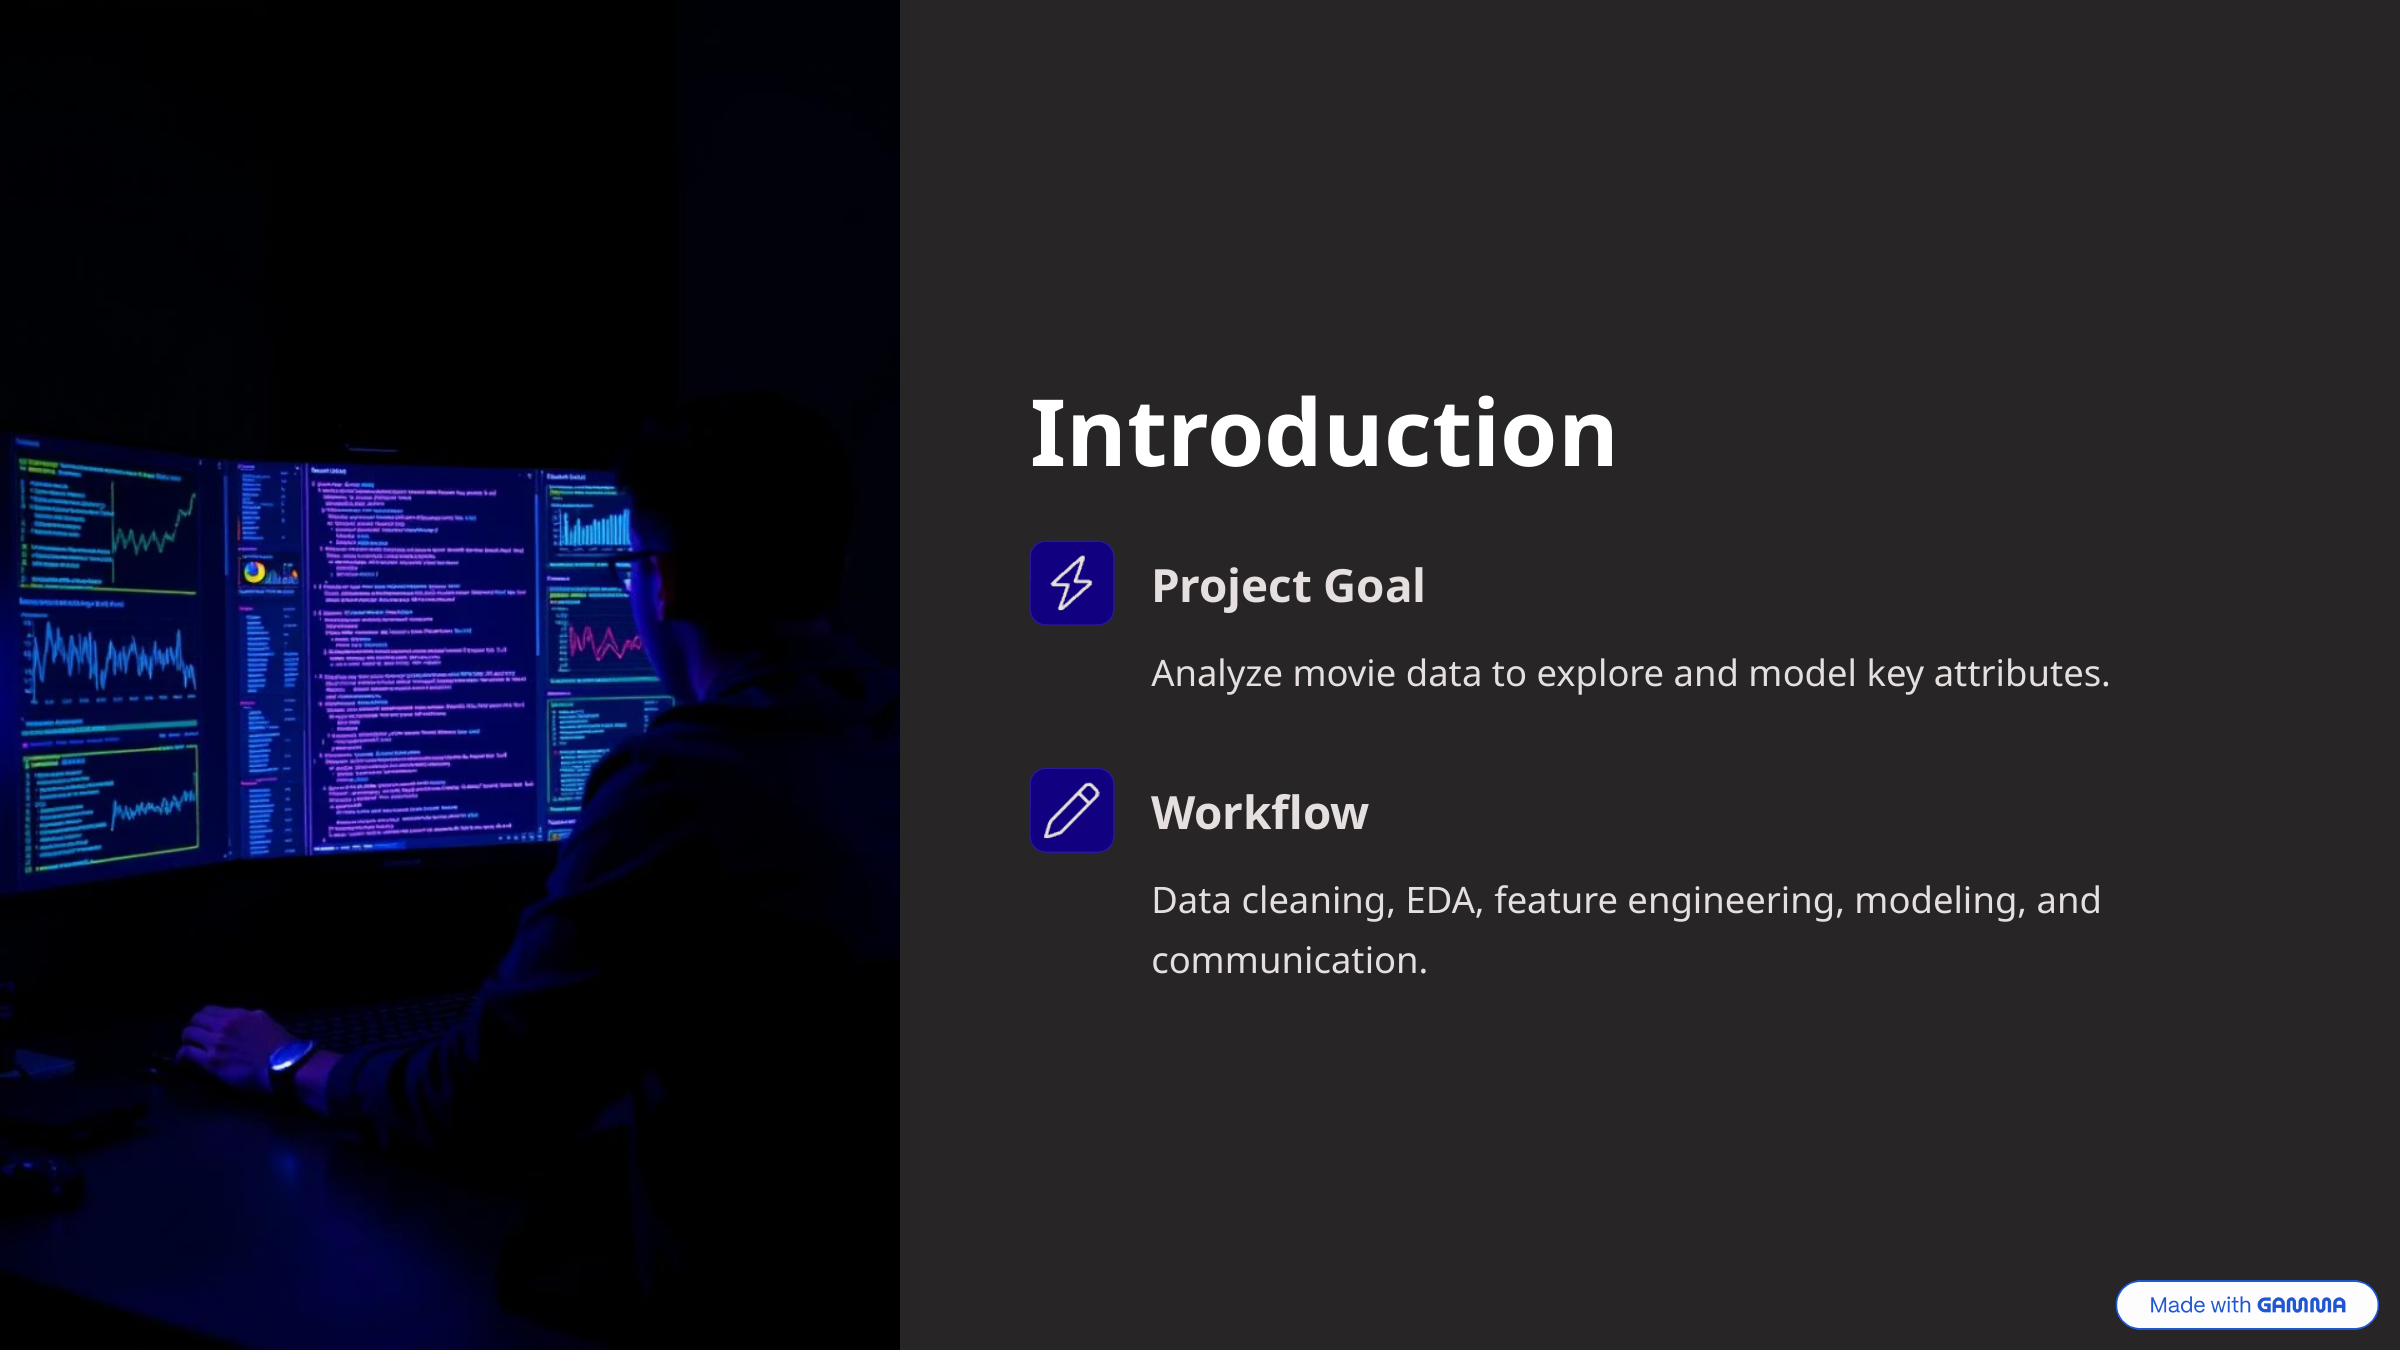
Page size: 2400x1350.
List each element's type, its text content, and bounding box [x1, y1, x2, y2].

text_box Analyze movie data to explore and model key attributes. [1151, 634, 2270, 694]
text_box Workflow [1151, 781, 1617, 840]
text_box [1030, 541, 1114, 625]
picture [0, 0, 900, 1350]
text_box Project Goal [1151, 553, 1617, 613]
picture [1044, 775, 1100, 846]
text_box Introduction [1030, 369, 1961, 486]
text_box Data cleaning, EDA, feature engineering, modeling, and communication. [1151, 861, 2270, 981]
text_box [1030, 768, 1114, 853]
picture [1044, 548, 1100, 618]
picture [2106, 1271, 2389, 1339]
